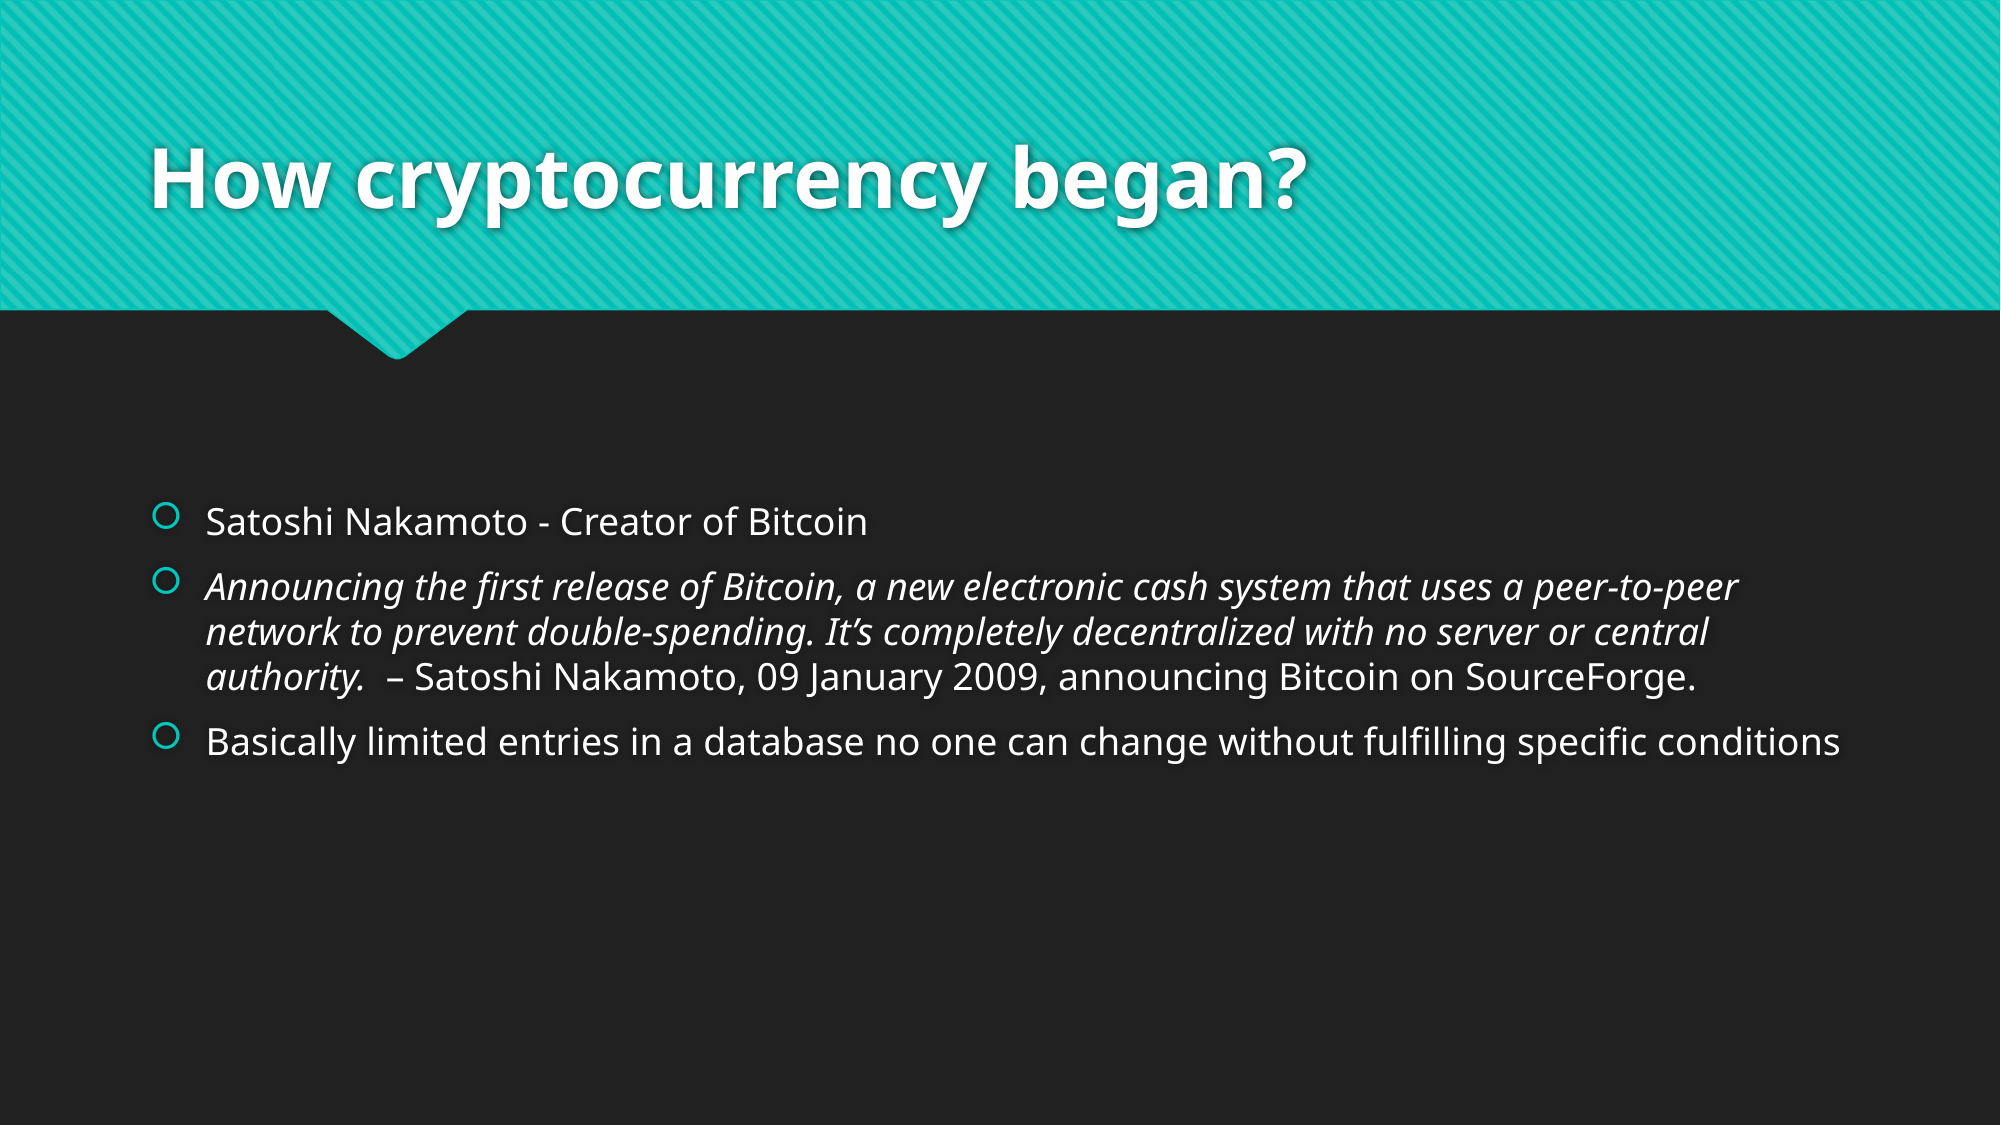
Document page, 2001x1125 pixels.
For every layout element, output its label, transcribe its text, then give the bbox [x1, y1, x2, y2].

title How cryptocurrency began? [132, 73, 1868, 233]
list Satoshi Nakamoto - Creator of Bitcoin Announcing the first release of Bitcoin, a new electronic cash system that uses a peer-to-peer network to prevent double-spending. It’s completely decentralized with no server or central authority. – Satoshi Nakamoto, 09 January 2009, announcing Bitcoin on SourceForge. Basically limited entries in a database no one can change without fulfilling specific conditions [134, 364, 1866, 962]
